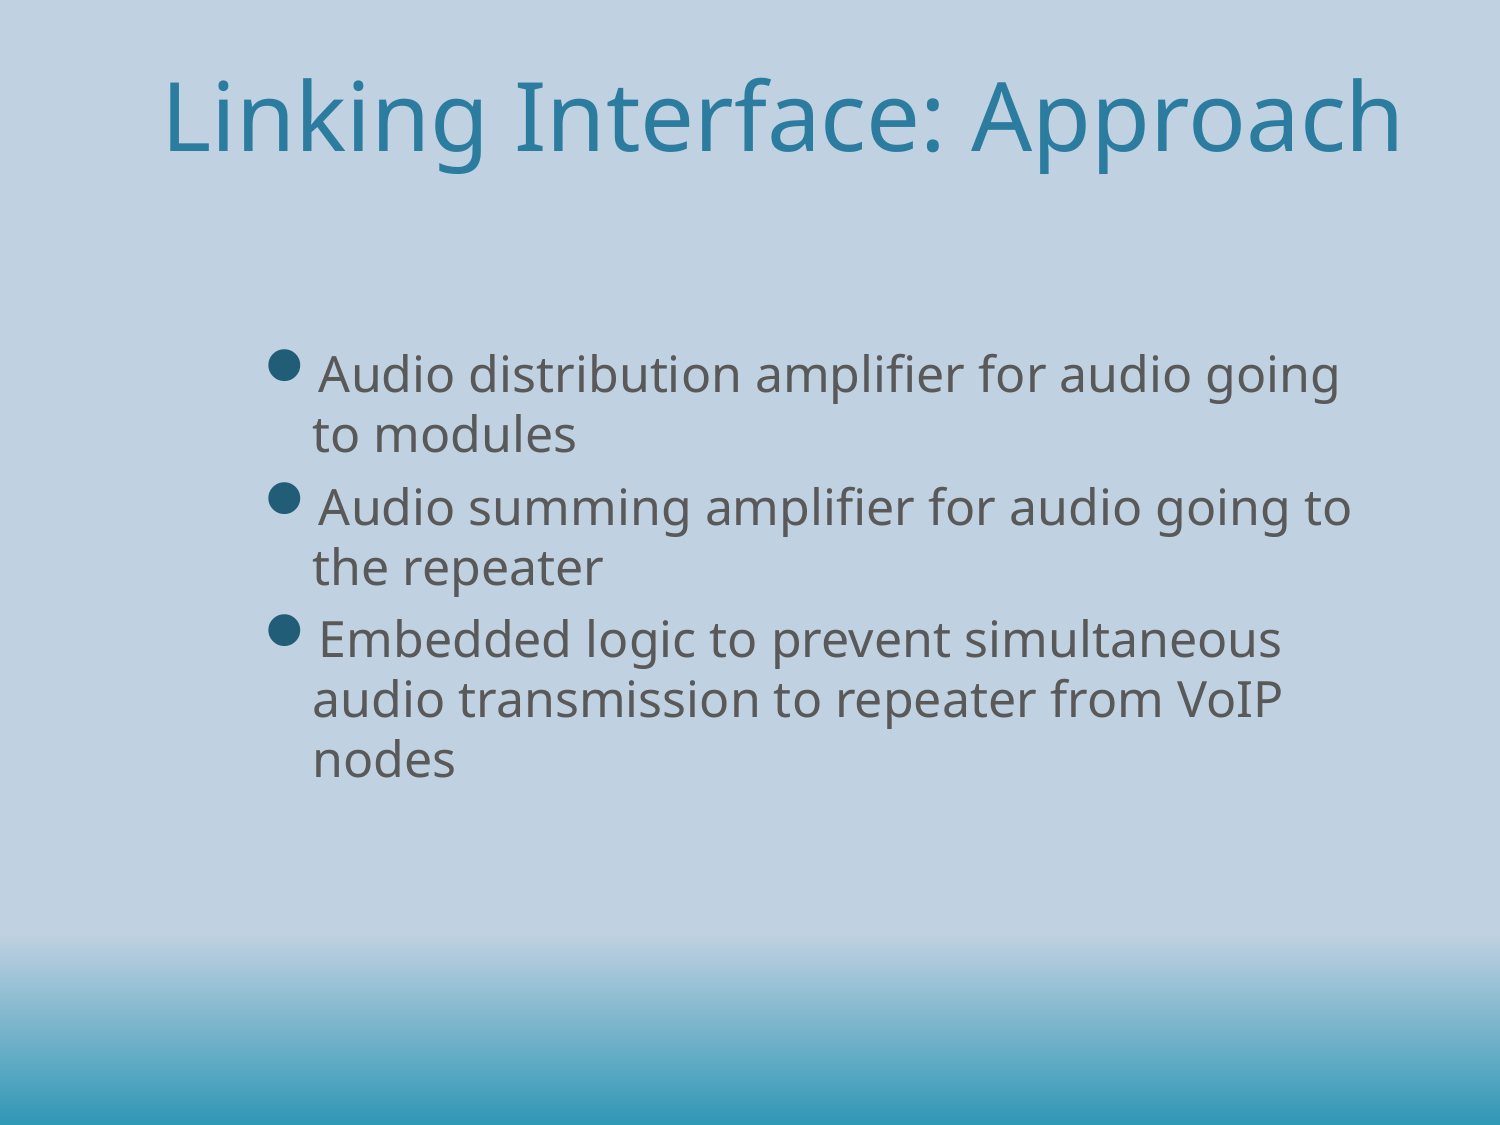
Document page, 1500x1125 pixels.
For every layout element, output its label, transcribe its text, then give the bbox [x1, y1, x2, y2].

title Linking Interface: Approach [90, 17, 1478, 178]
list Audio distribution amplifier for audio going to modules Audio summing amplifier for audio going to the repeater Embedded logic to prevent simultaneous audio transmission to repeater from VoIP nodes [90, 262, 1410, 975]
